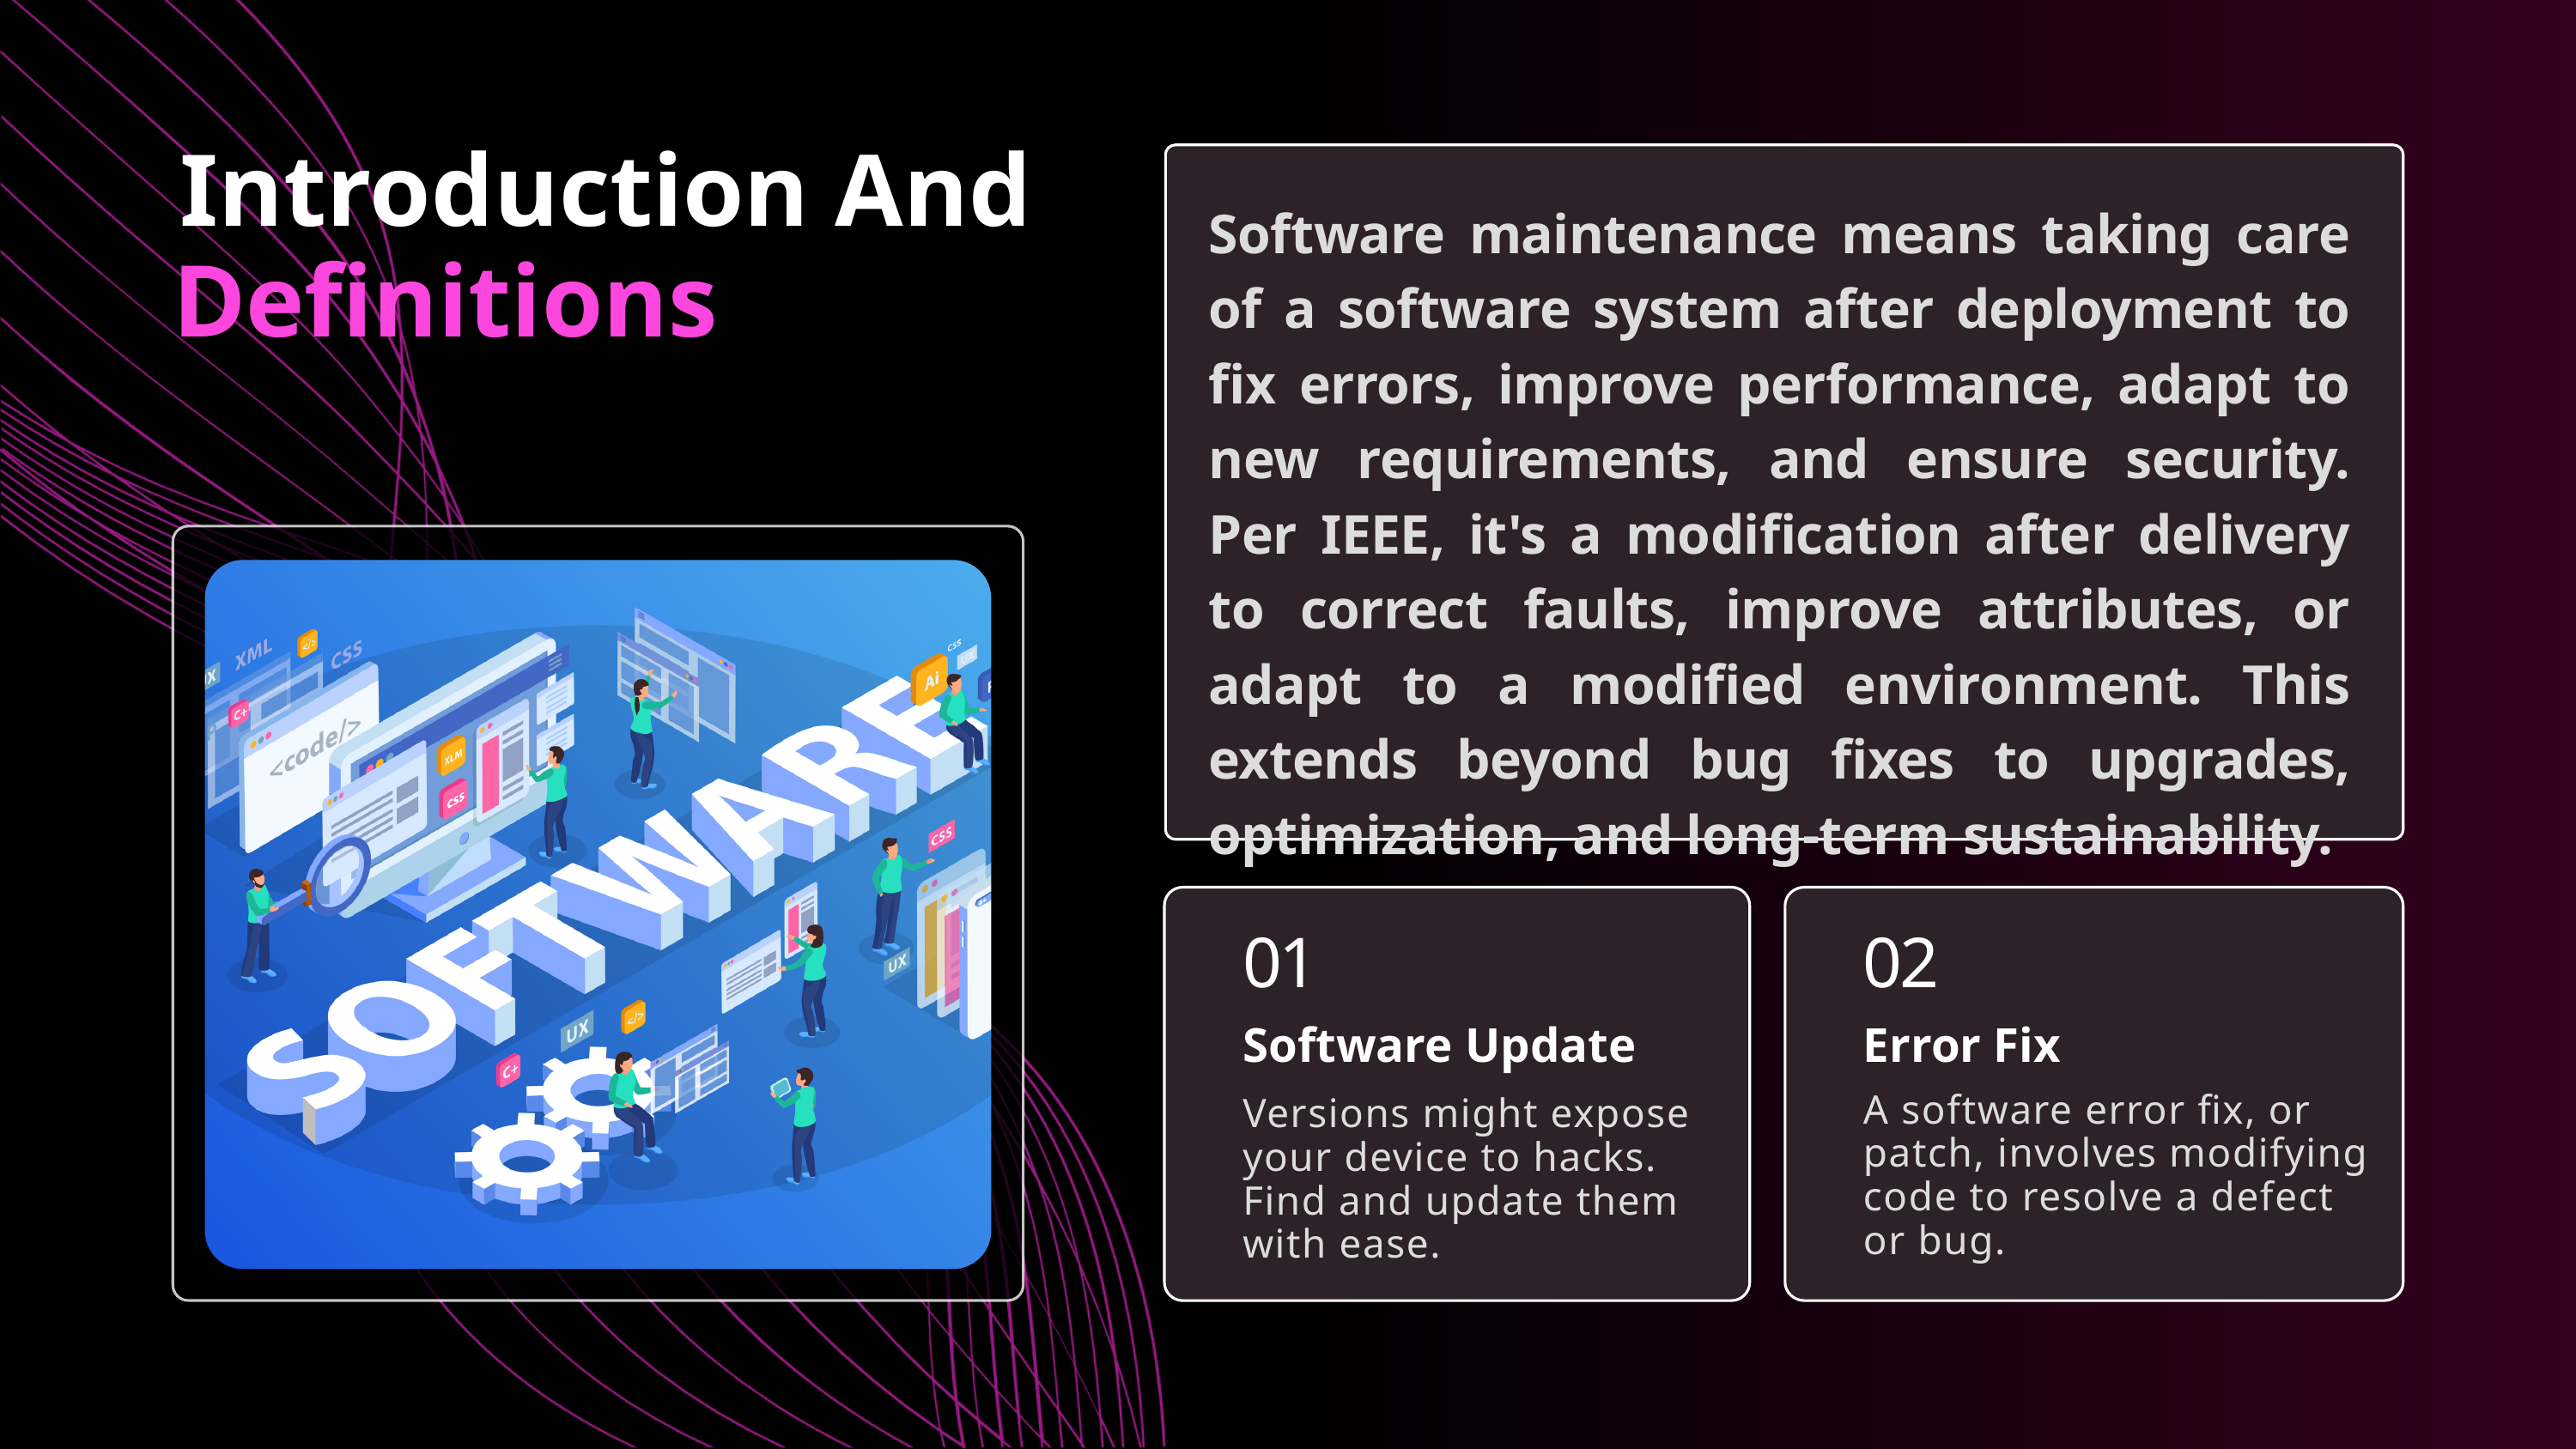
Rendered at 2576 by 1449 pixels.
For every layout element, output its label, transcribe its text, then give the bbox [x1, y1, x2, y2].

text_box [0, 0, 1166, 1449]
text_box Definitions [173, 244, 1161, 357]
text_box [1163, 887, 1750, 1301]
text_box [1784, 887, 2403, 1301]
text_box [172, 525, 1024, 1301]
text_box Introduction And [179, 141, 1457, 244]
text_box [1165, 144, 2403, 840]
text_box Software maintenance means taking care of a software system after deployment to fix errors, improve performance, adapt to new requirements, and ensure security. Per IEEE, it's a modification after delivery to correct faults, improve attributes, or adapt to a modified environment. This extends beyond bug fixes to upgrades, optimization, and long-term sustainability. [1208, 846, 2351, 865]
